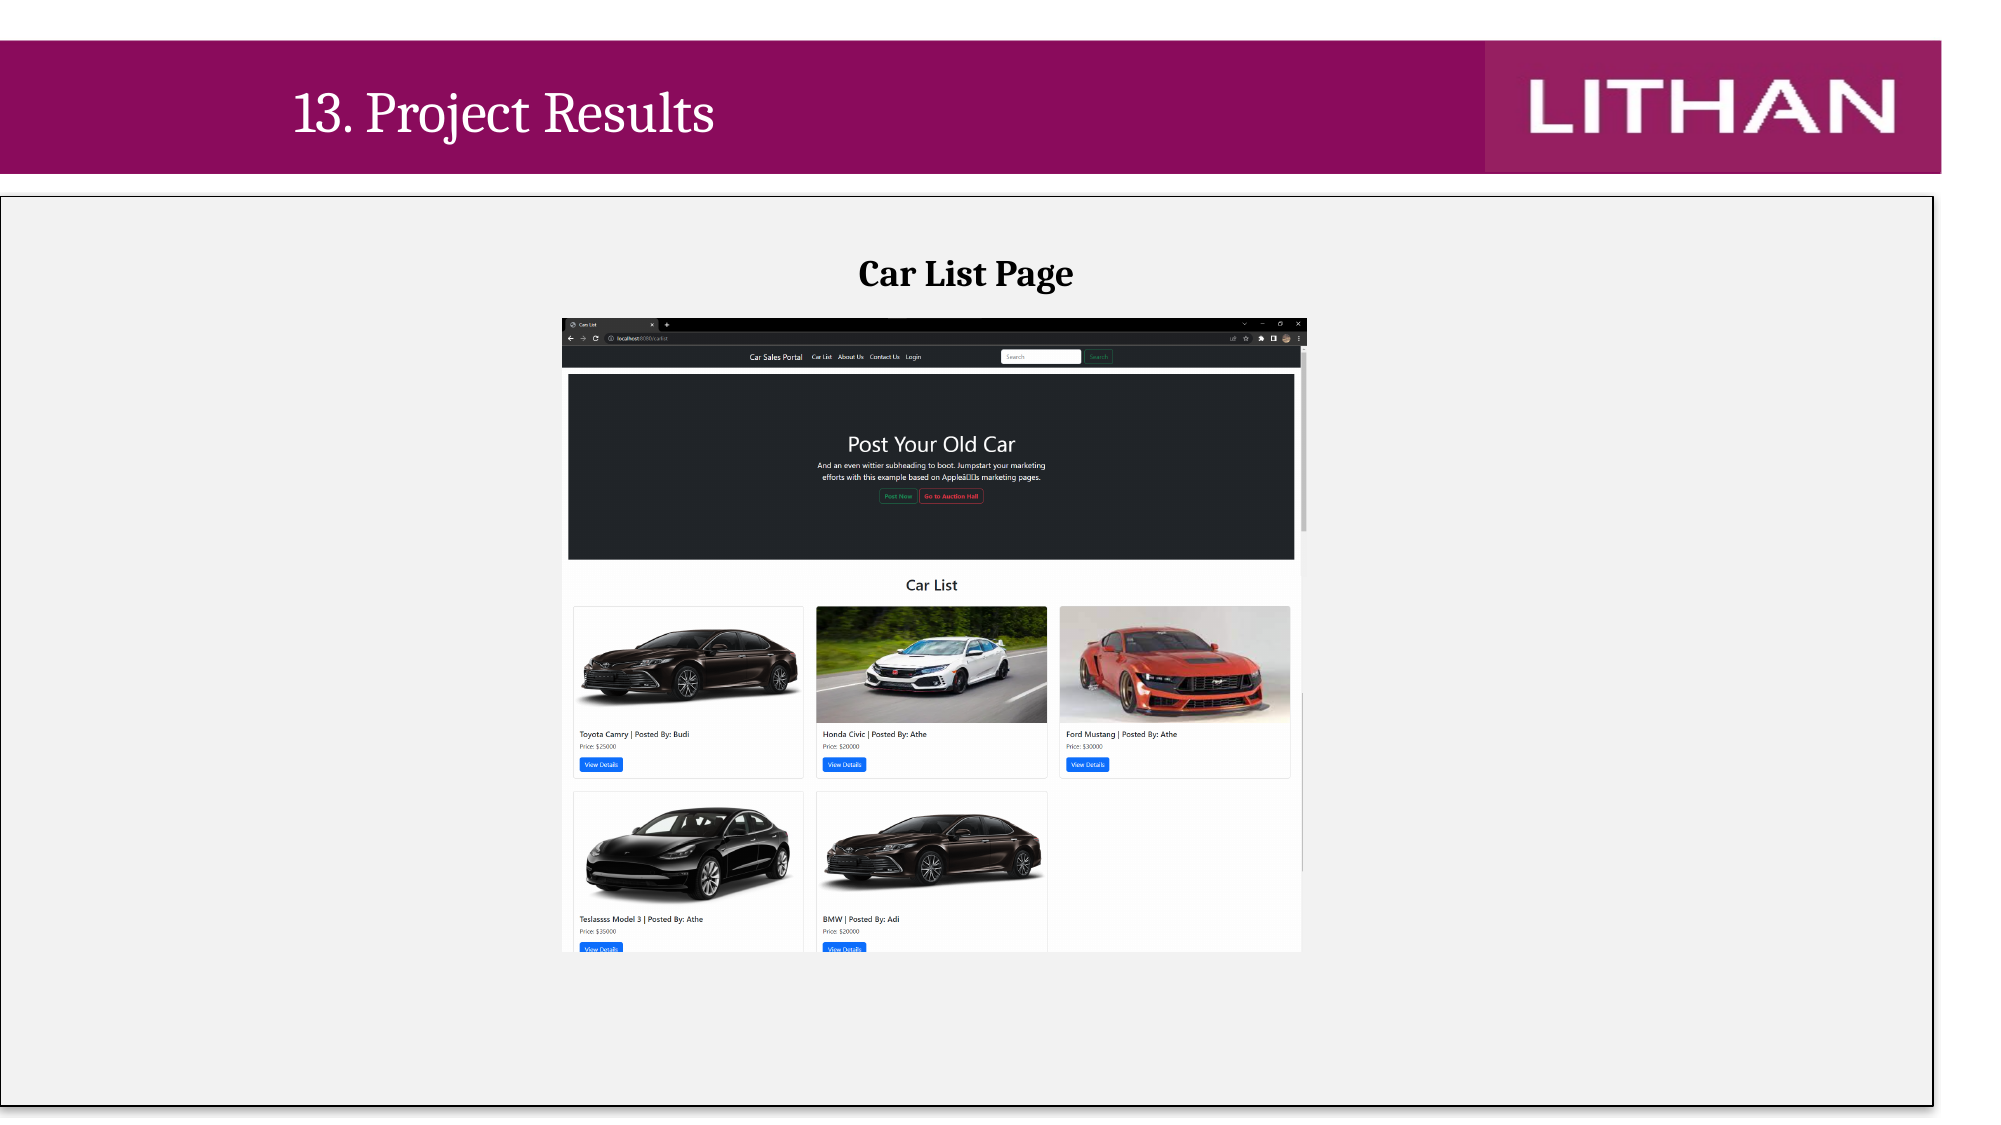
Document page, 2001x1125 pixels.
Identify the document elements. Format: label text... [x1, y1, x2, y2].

text_box Car List Page [0, 196, 1934, 1107]
picture [0, 37, 1946, 178]
title 13. Project Results [279, 66, 1235, 142]
picture [562, 318, 1308, 952]
